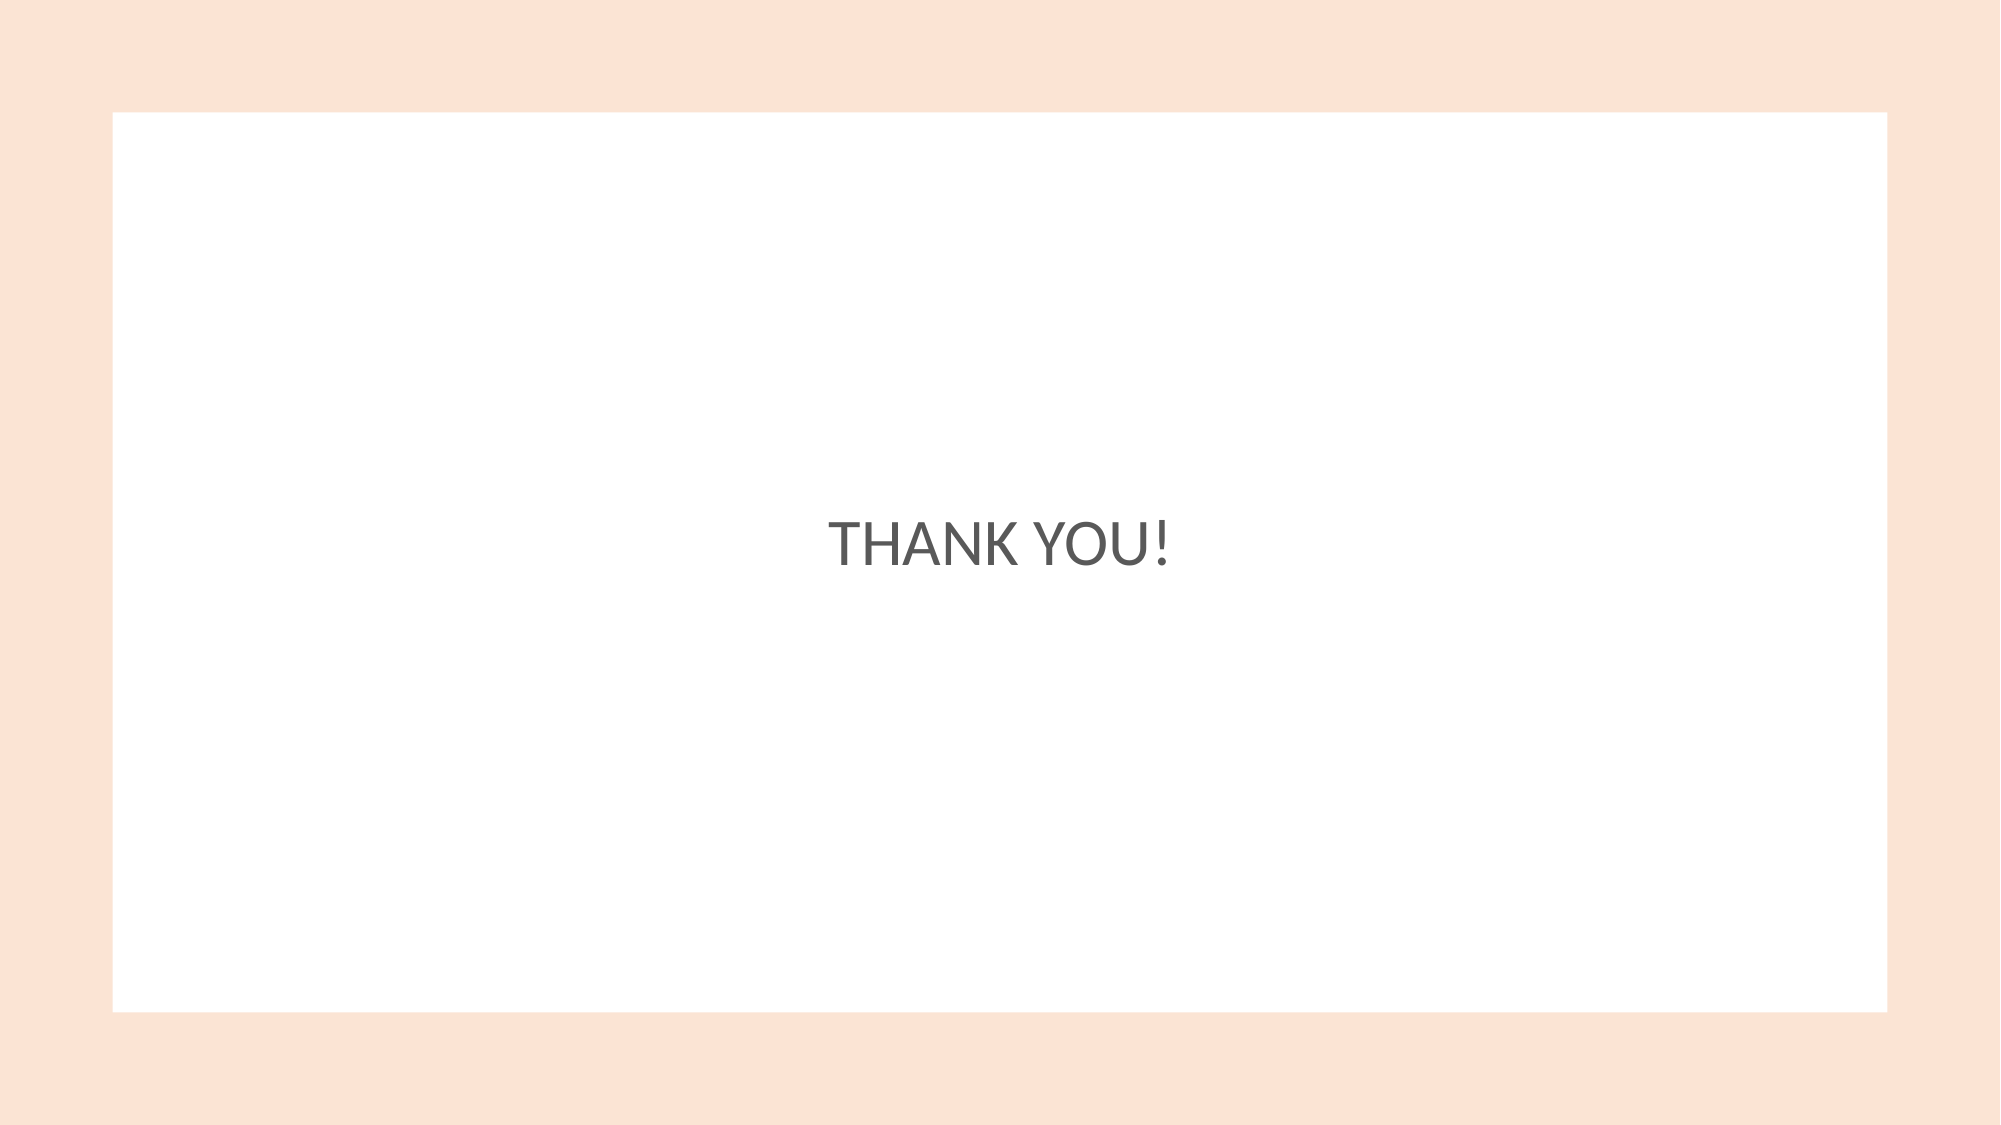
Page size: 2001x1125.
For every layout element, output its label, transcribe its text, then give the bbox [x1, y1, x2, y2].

text_box [0, 0, 2000, 1125]
text_box THANK YOU! [436, 342, 1566, 588]
text_box [112, 112, 1888, 1013]
